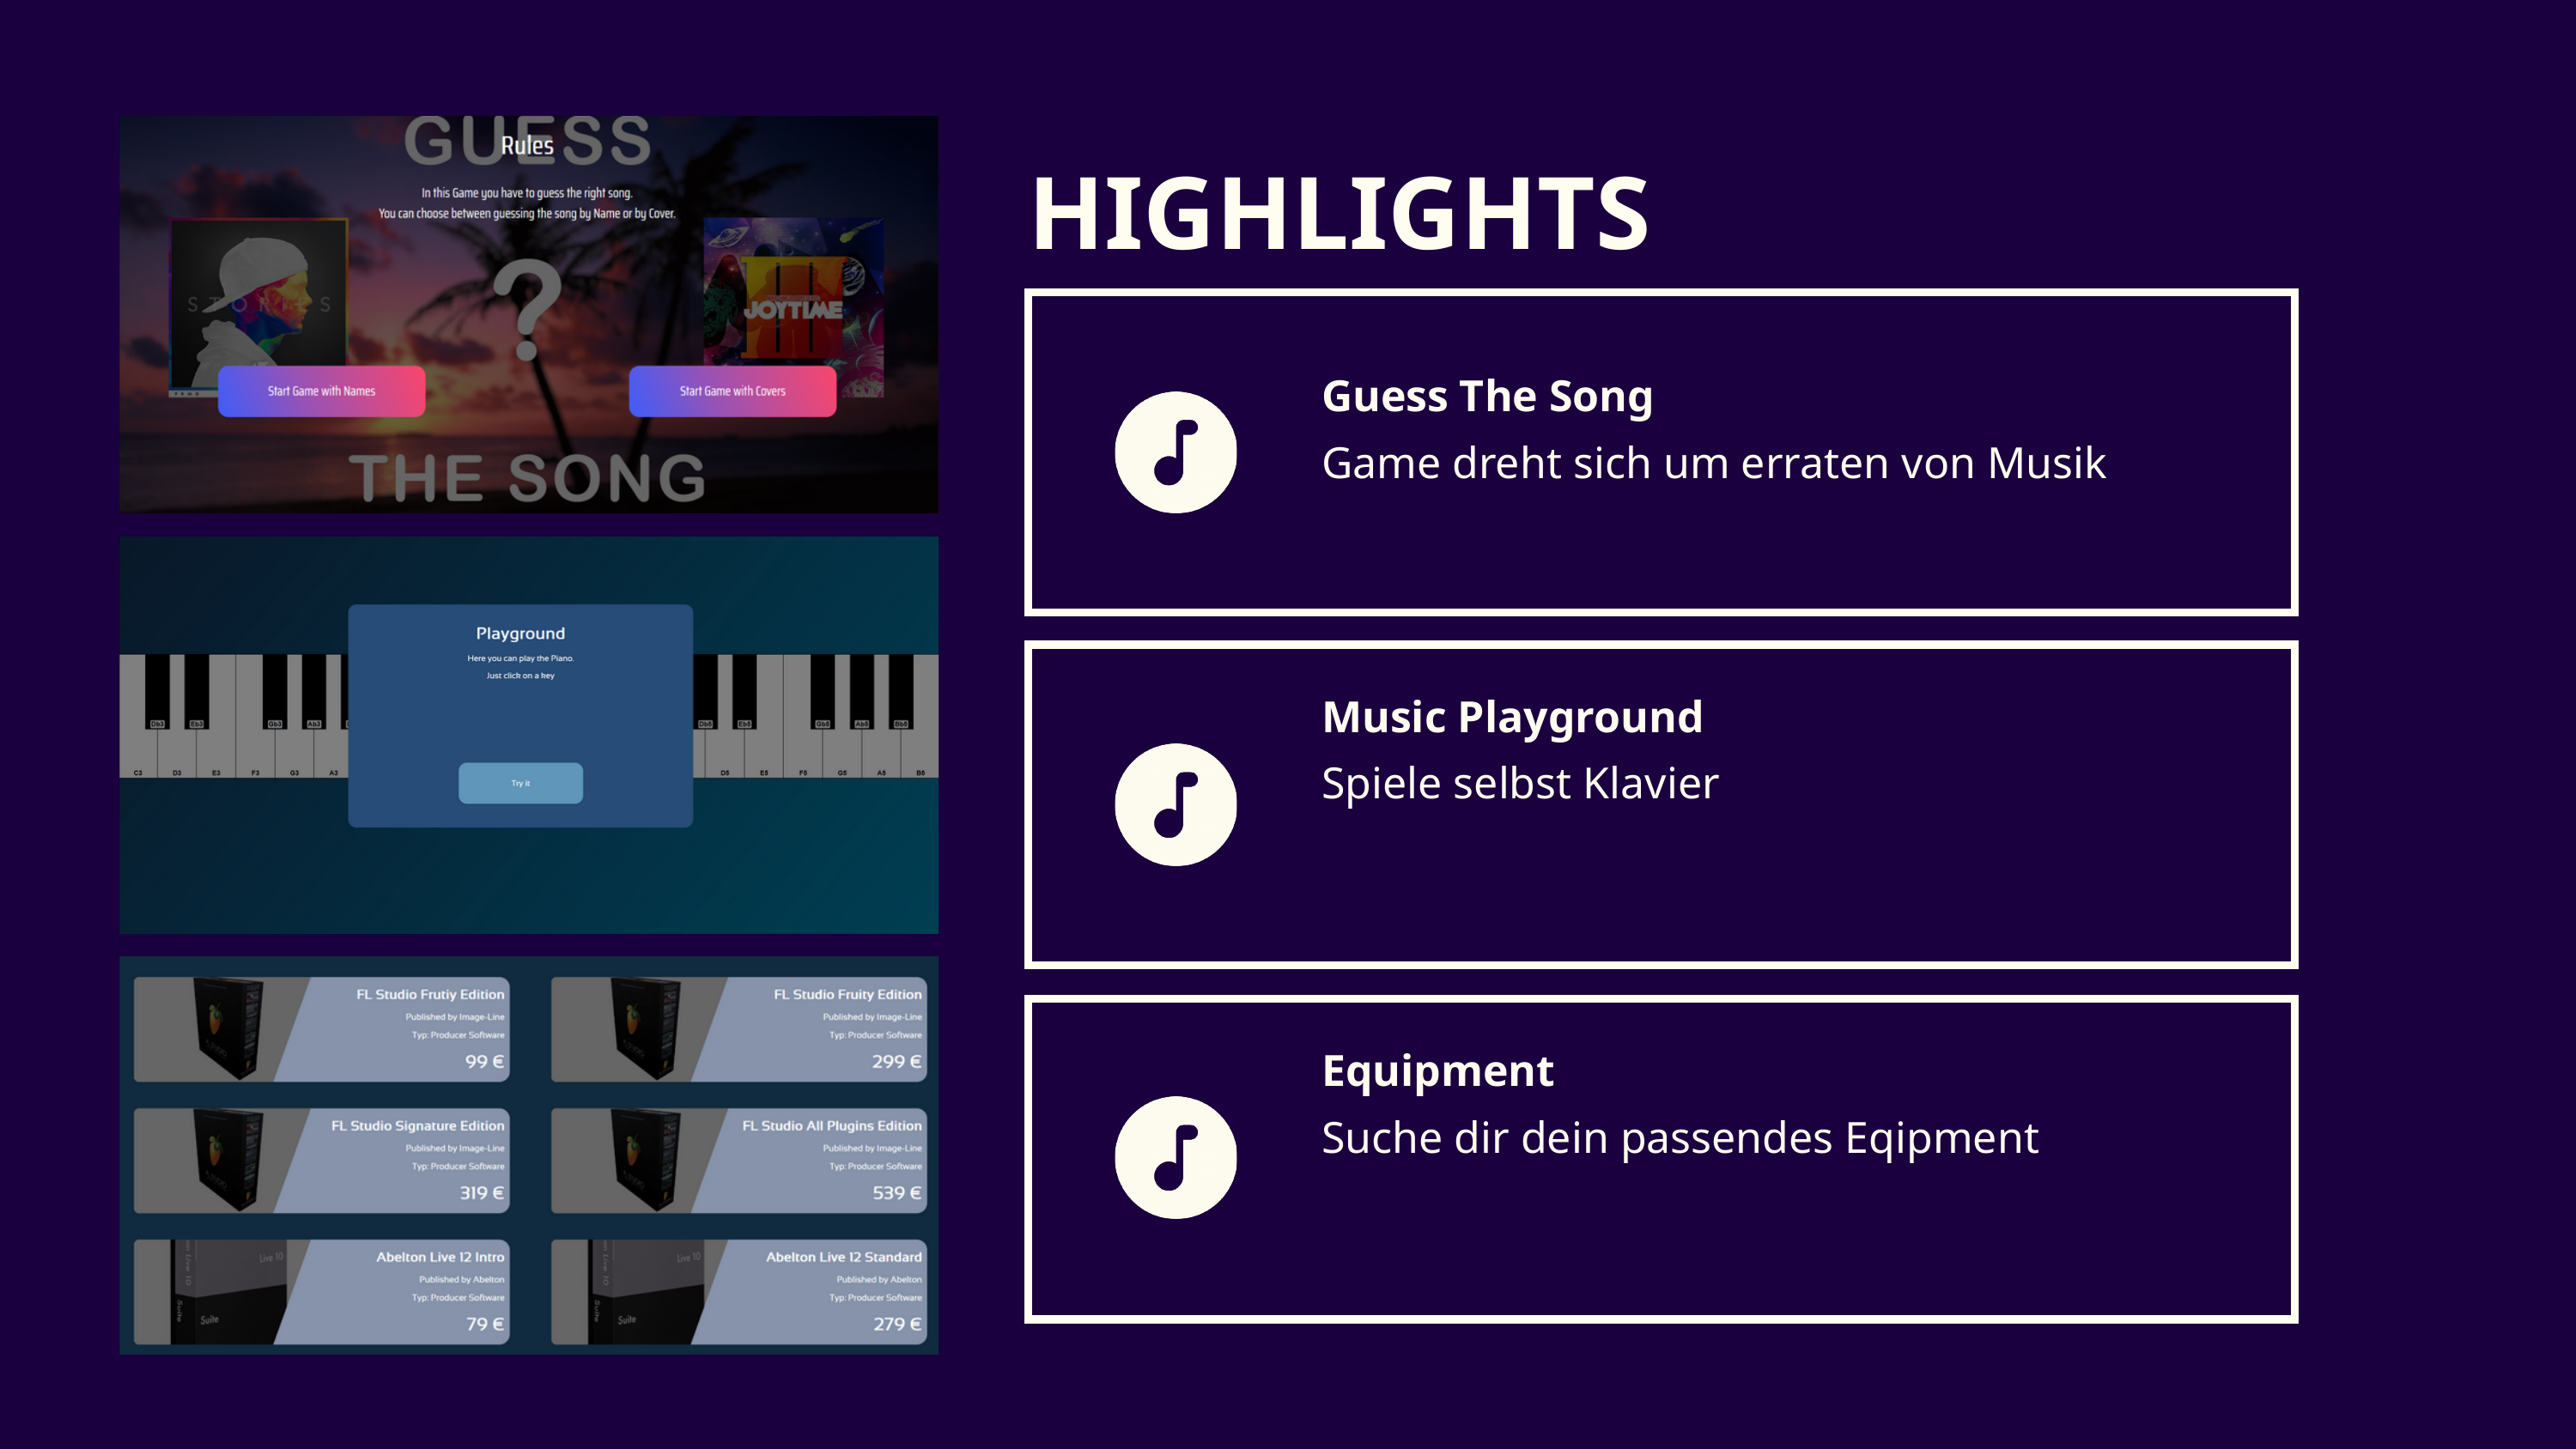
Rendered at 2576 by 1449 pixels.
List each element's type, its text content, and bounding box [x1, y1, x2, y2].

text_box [119, 956, 939, 1355]
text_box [119, 536, 939, 935]
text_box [119, 115, 939, 514]
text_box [1028, 292, 2295, 613]
text_box HIGHLIGHTS [1028, 128, 2211, 270]
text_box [1028, 644, 2295, 966]
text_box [1028, 998, 2295, 1320]
